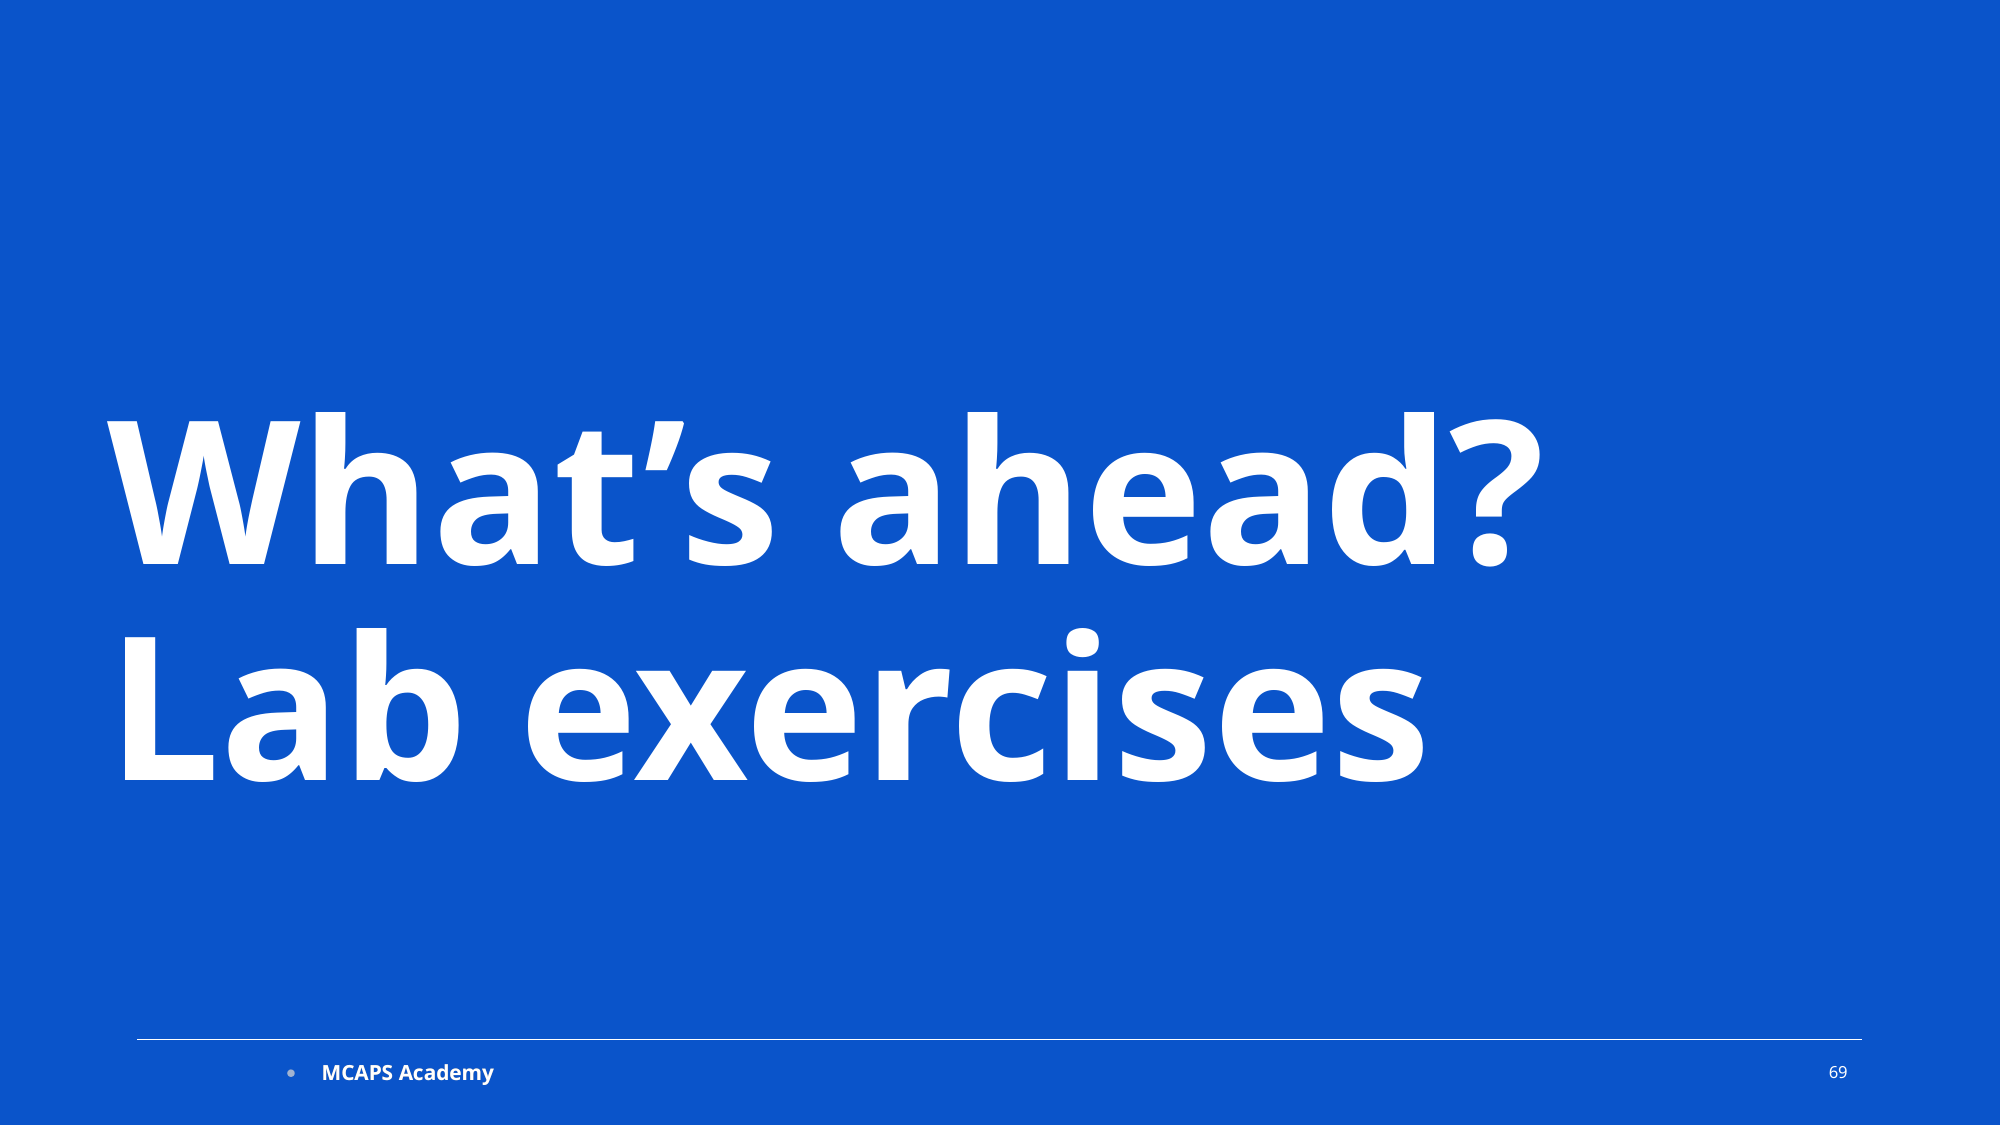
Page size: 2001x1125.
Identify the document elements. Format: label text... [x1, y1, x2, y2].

title What’s ahead? Lab exercises [107, 392, 1968, 825]
slide_number 69 [1412, 1054, 1863, 1088]
